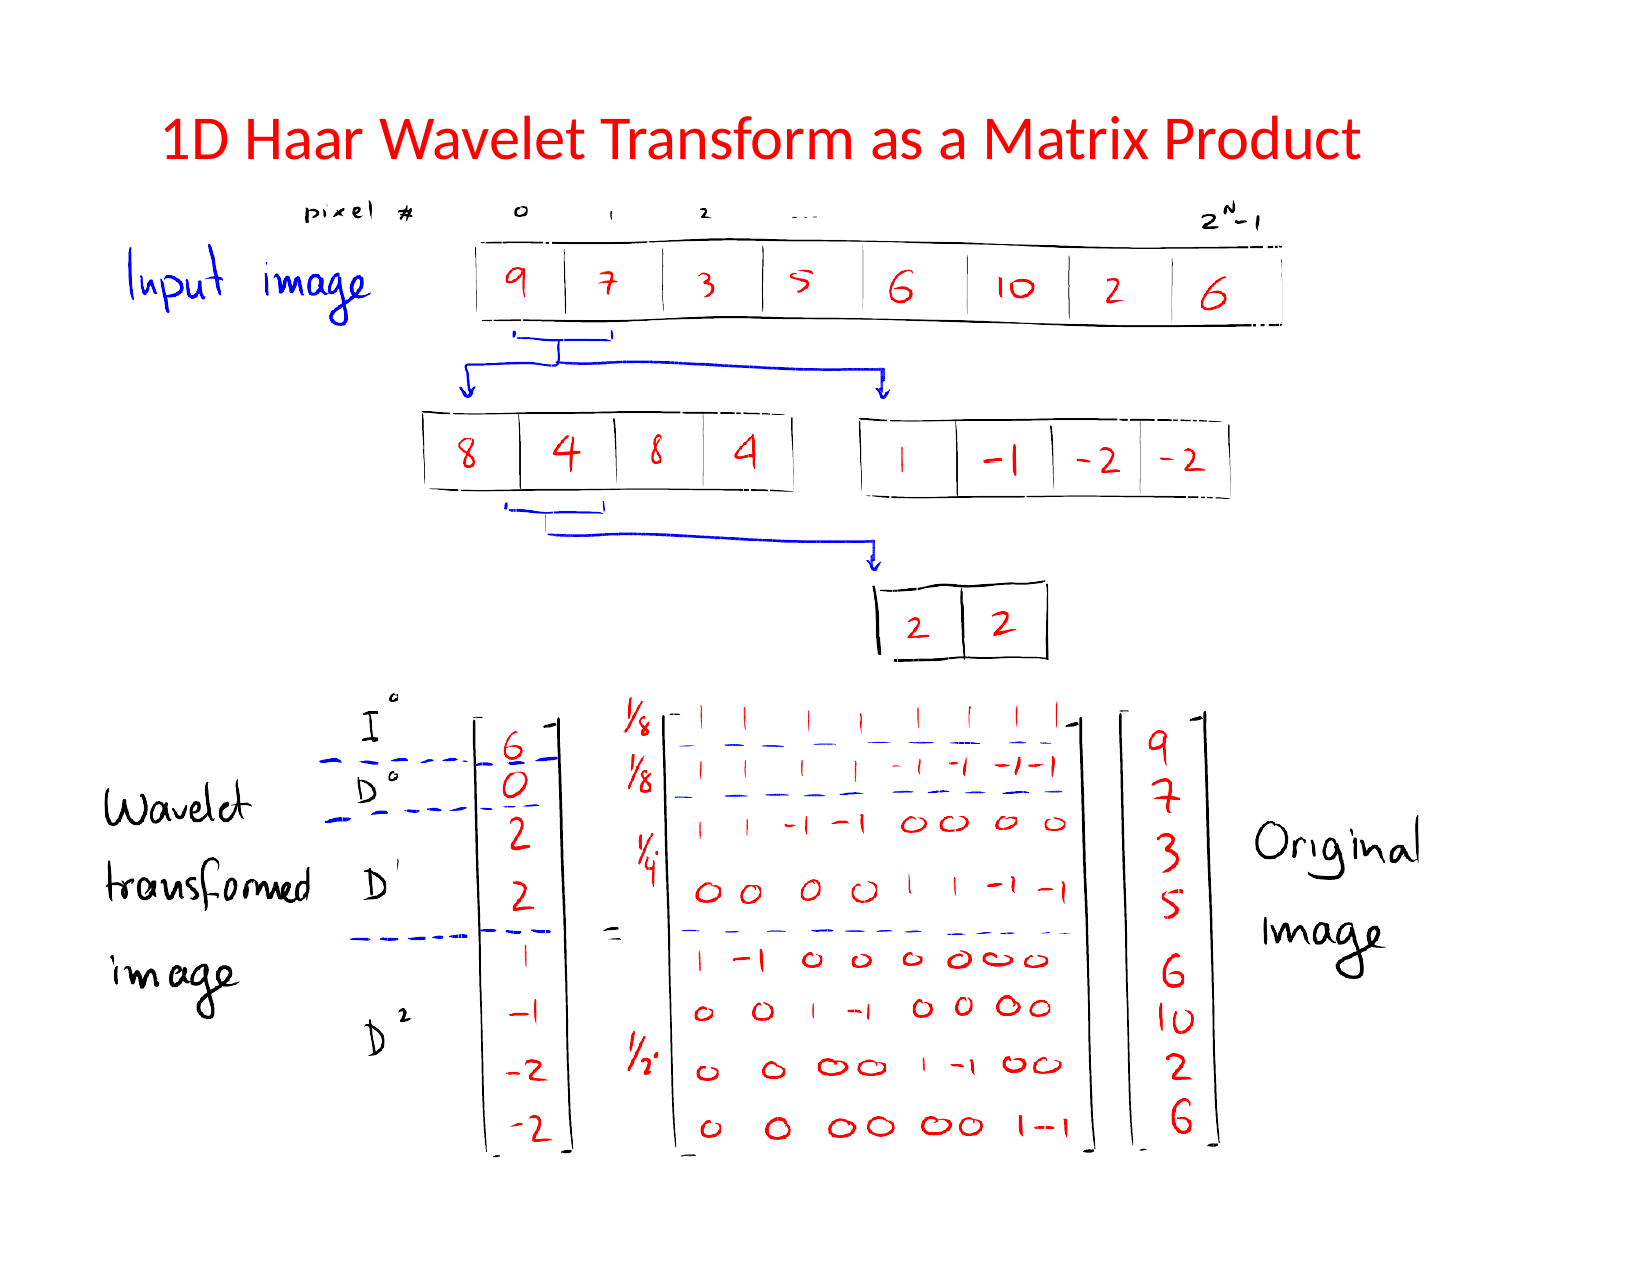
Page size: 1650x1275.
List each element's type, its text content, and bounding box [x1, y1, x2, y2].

text_box [128, 244, 223, 313]
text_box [892, 700, 1096, 1153]
text_box [851, 954, 872, 968]
text_box [1255, 815, 1419, 880]
text_box [817, 1058, 887, 1076]
text_box [802, 952, 823, 968]
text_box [503, 500, 882, 572]
text_box [397, 205, 413, 221]
text_box [762, 1061, 786, 1079]
text_box [389, 693, 399, 702]
text_box [765, 1117, 791, 1140]
text_box [732, 949, 764, 972]
text_box [847, 1004, 870, 1020]
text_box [872, 580, 1049, 662]
text_box [264, 262, 371, 326]
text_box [459, 200, 1283, 400]
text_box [1118, 709, 1220, 1151]
text_box [831, 814, 864, 834]
text_box [305, 200, 372, 223]
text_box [858, 417, 1231, 499]
text_box [860, 713, 887, 743]
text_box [318, 710, 574, 1158]
text_box [110, 955, 240, 1019]
text_box [784, 816, 808, 835]
text_box [851, 881, 878, 903]
text_box [740, 885, 762, 904]
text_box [421, 411, 794, 492]
text_box [752, 1002, 774, 1021]
text_box [603, 927, 618, 940]
text_box [1263, 917, 1386, 979]
text_box [828, 1116, 887, 1138]
text_box [105, 857, 310, 911]
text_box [623, 696, 722, 1148]
text_box [800, 879, 821, 901]
title 1D Haar Wavelet Transform as a Matrix Product [150, 25, 1371, 241]
text_box [104, 779, 252, 826]
